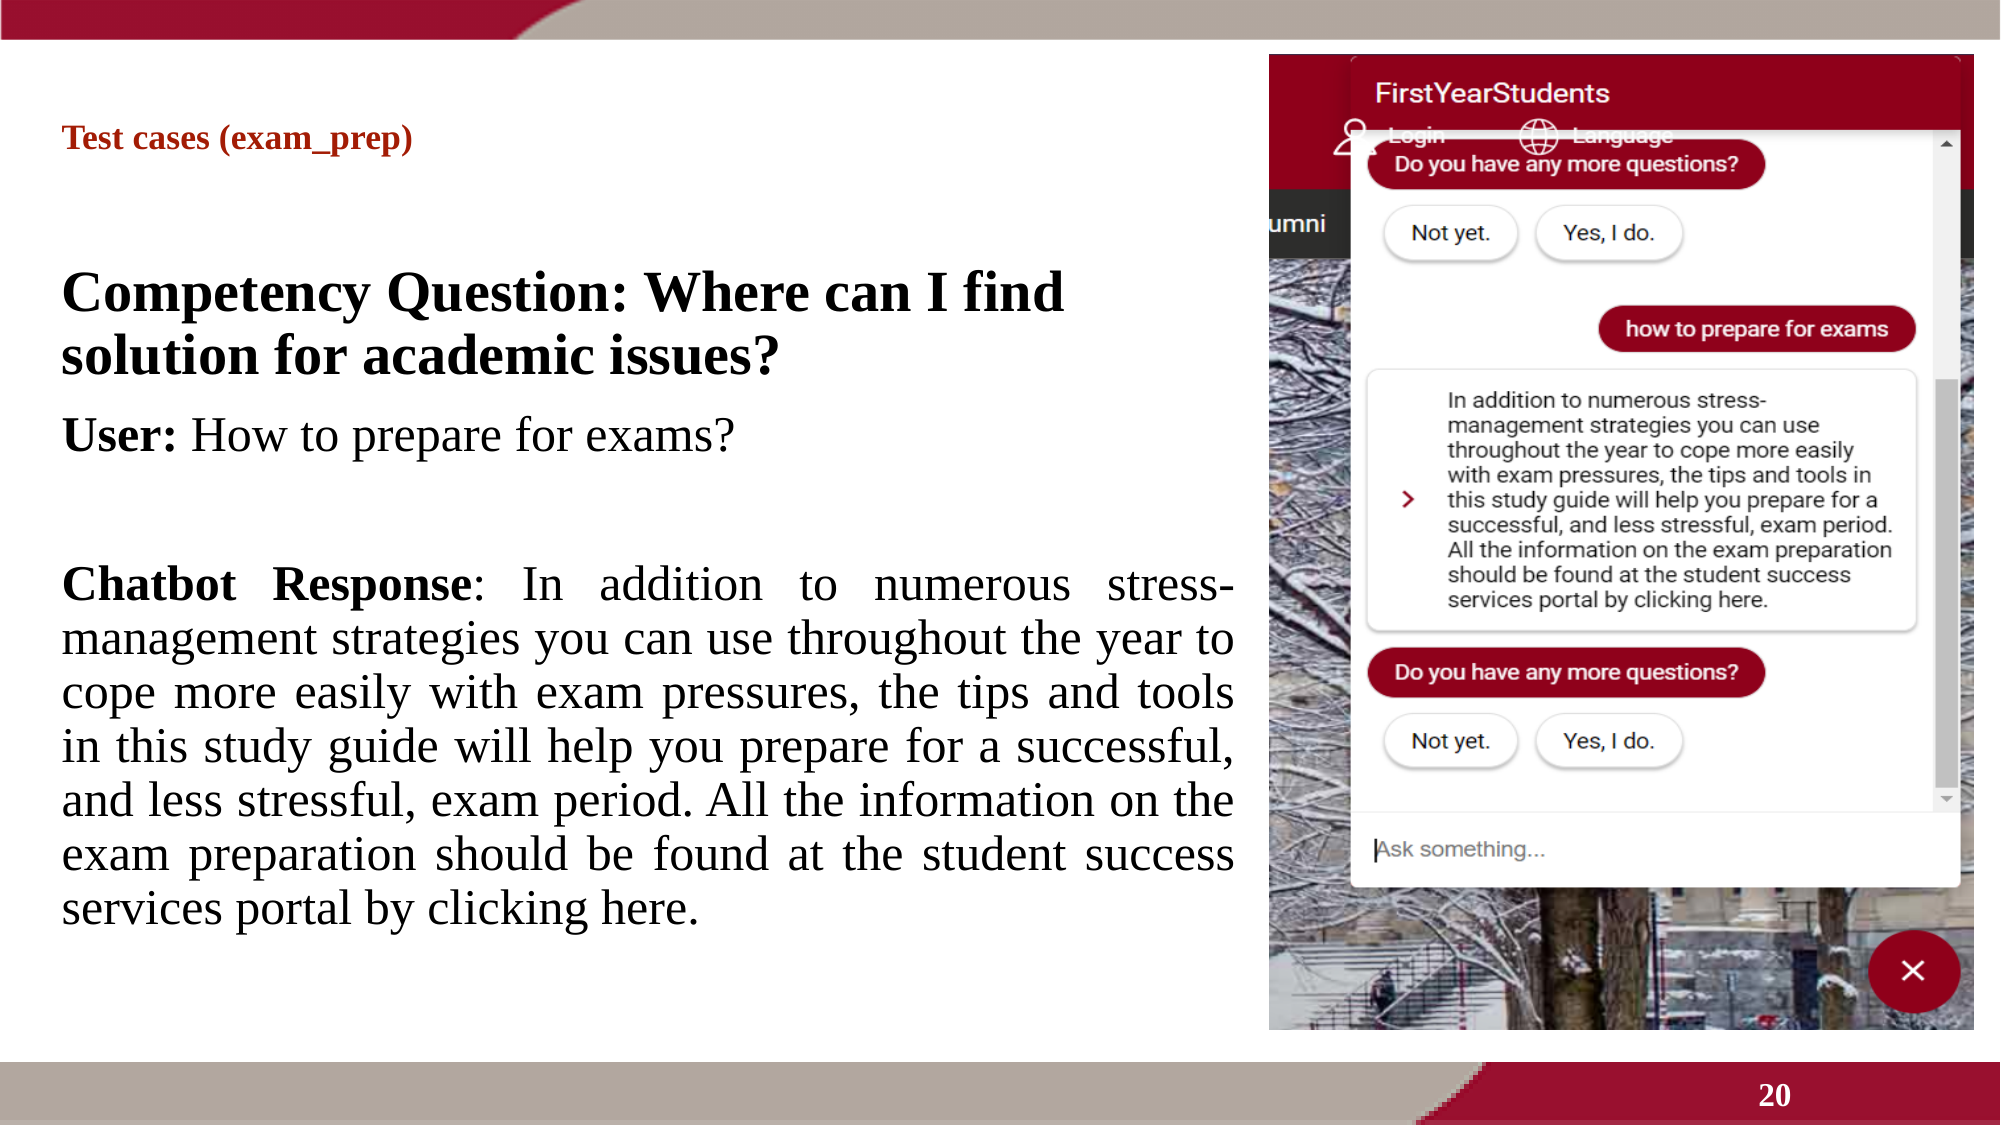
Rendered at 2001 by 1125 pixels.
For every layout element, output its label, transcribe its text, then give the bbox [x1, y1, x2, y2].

list Competency Question: Where can I find solution for academic issues? User: How to prepare for exams? Chatbot Response: In addition to numerous stress-management strategies you can use throughout the year to cope more easily with exam pressures, the tips and tools in this study guide will help you prepare for a successful, and less stressful, exam period. All the information on the exam preparation should be found at the student success services portal by clicking here. [46, 253, 1251, 1050]
title Test cases (exam_prep) [46, 33, 1933, 208]
picture [2, 0, 1999, 39]
slide_number 20 [1550, 1063, 2000, 1124]
picture [0, 1062, 2000, 1125]
picture [1269, 54, 1974, 1030]
